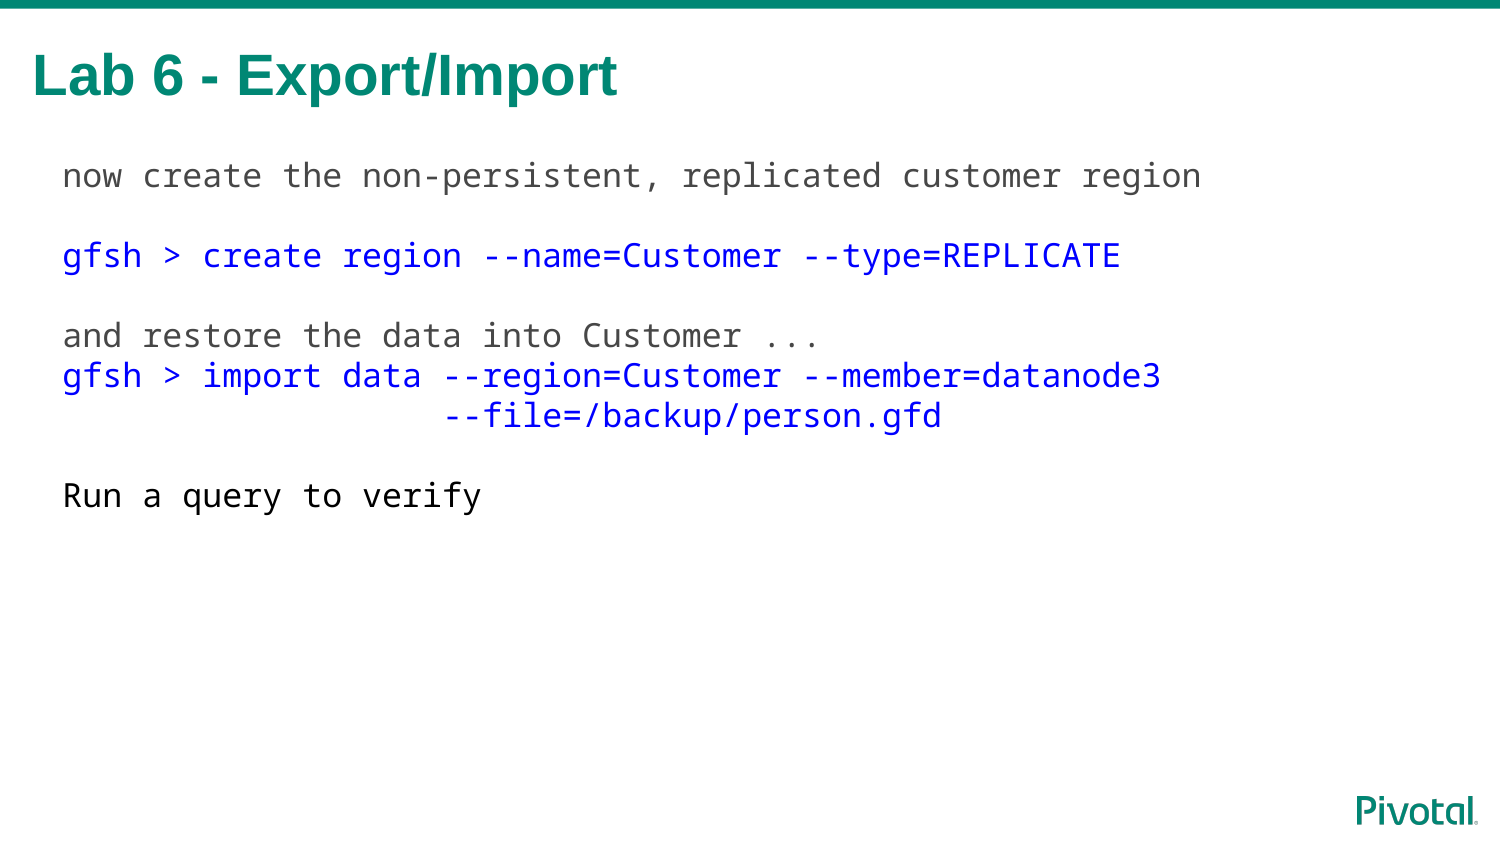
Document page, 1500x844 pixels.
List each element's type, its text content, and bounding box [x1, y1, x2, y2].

picture [1357, 796, 1478, 825]
title Lab 6 - Export/Import [17, 27, 1500, 117]
list now create the non-persistent, replicated customer region gfsh > create region --name=Customer --type=REPLICATE and restore the data into Customer ... gfsh > import data --region=Customer --member=datanode3 --file=/backup/person.gfd Run a query to verify [47, 139, 1451, 798]
